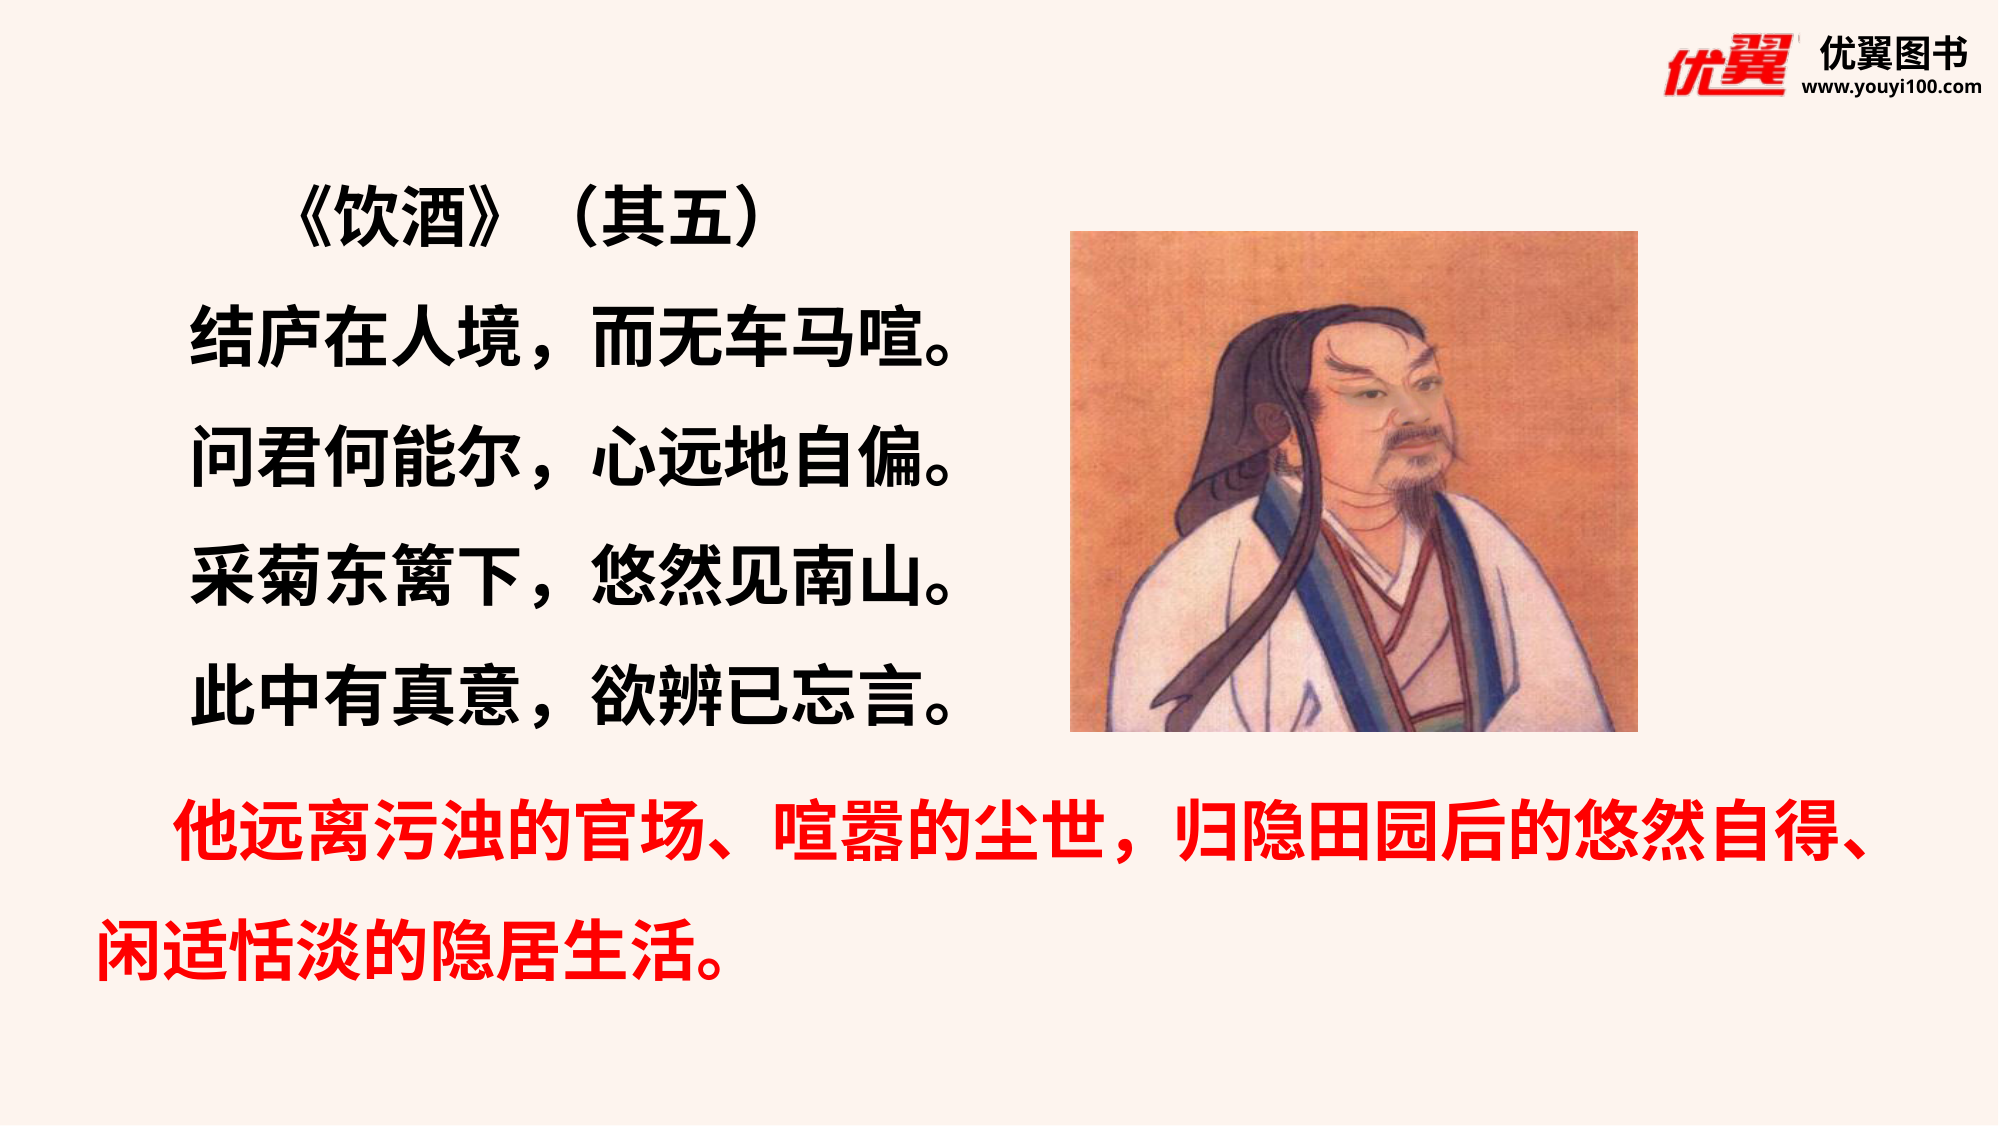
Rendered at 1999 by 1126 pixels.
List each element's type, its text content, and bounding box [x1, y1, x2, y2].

text_box 《饮酒》（其五） 结庐在人境，而无车马喧。 问君何能尔，心远地自偏。 采菊东篱下，悠然见南山。 此中有真意，欲辨已忘言。 [172, 125, 1182, 739]
picture [1069, 231, 1638, 732]
text_box 他远离污浊的官场、喧嚣的尘世，归隐田园后的悠然自得、闲适恬淡的隐居生活。 [77, 739, 1882, 998]
picture [1662, 30, 1801, 98]
